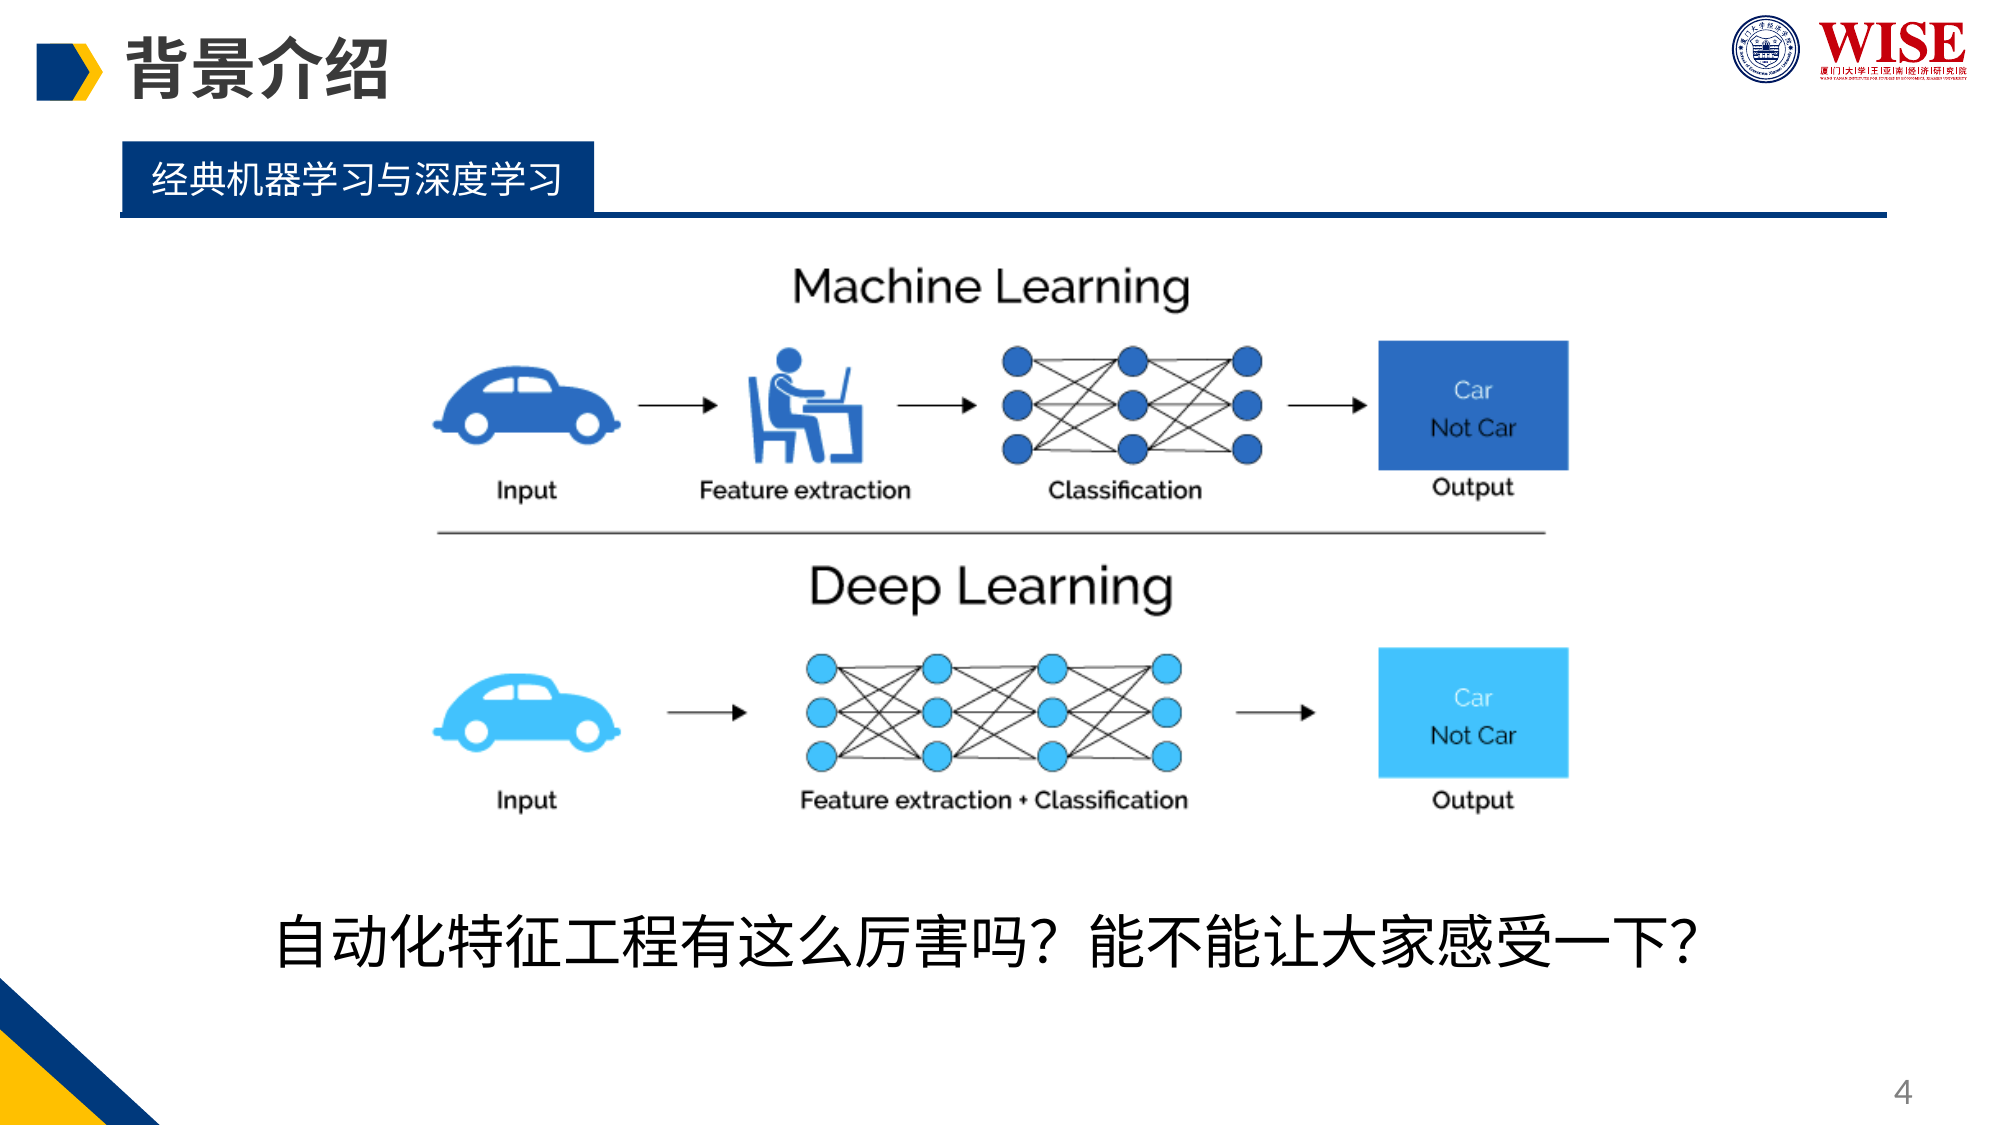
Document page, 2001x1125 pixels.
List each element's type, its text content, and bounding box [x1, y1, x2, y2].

text_box 背景介绍 [109, 19, 1274, 114]
picture [421, 264, 1579, 833]
picture [1731, 15, 1967, 84]
text_box [74, 42, 105, 102]
text_box 自动化特征工程有这么厉害吗？能不能让大家感受一下？ [257, 898, 1743, 983]
text_box [35, 42, 91, 102]
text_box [120, 141, 1888, 217]
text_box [0, 977, 160, 1125]
